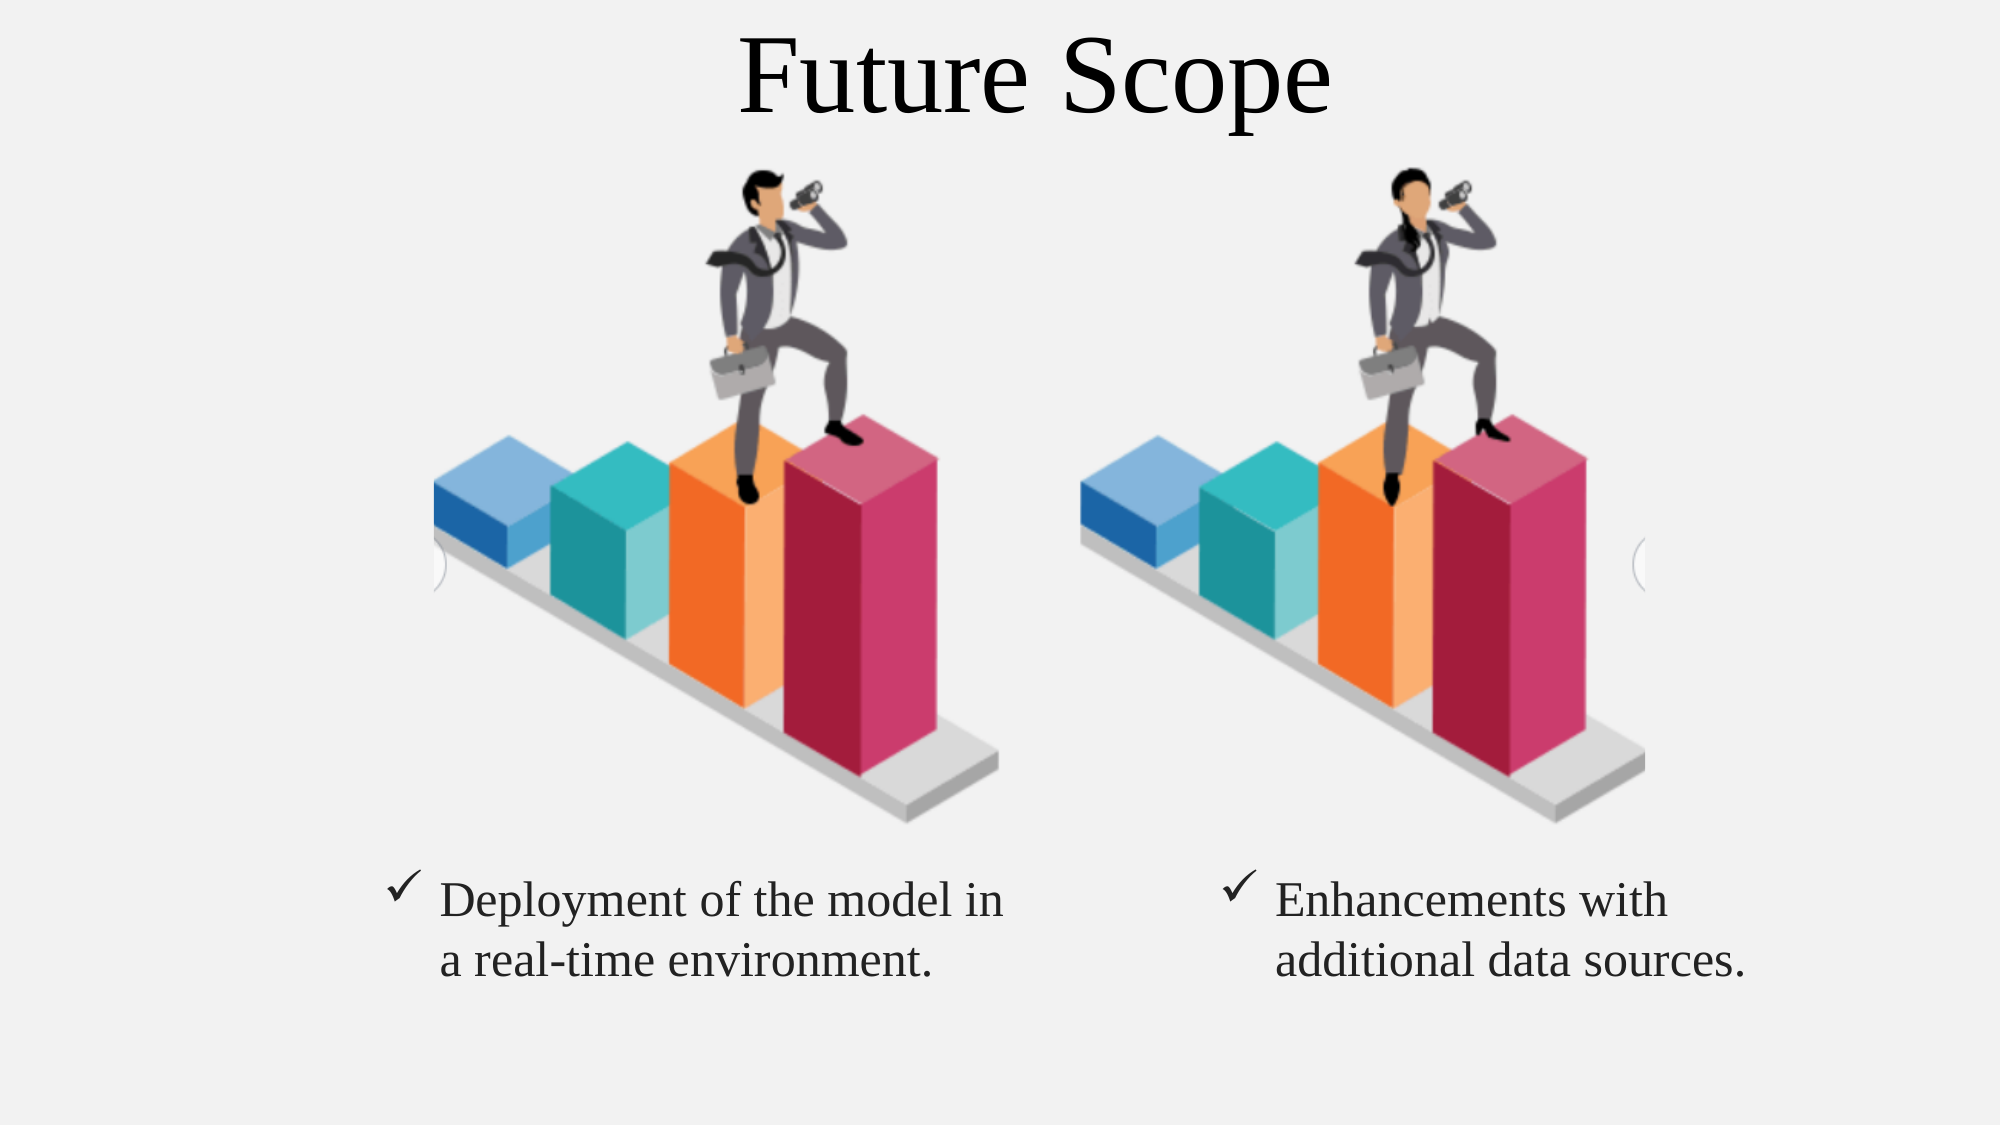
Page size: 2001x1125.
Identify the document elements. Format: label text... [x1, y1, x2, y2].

text_box Deployment of the model in a real-time environment. [368, 859, 1040, 994]
text_box Enhancements with additional data sources. [1203, 859, 1875, 994]
picture [433, 155, 1646, 834]
text_box Future Scope [722, 0, 1357, 143]
